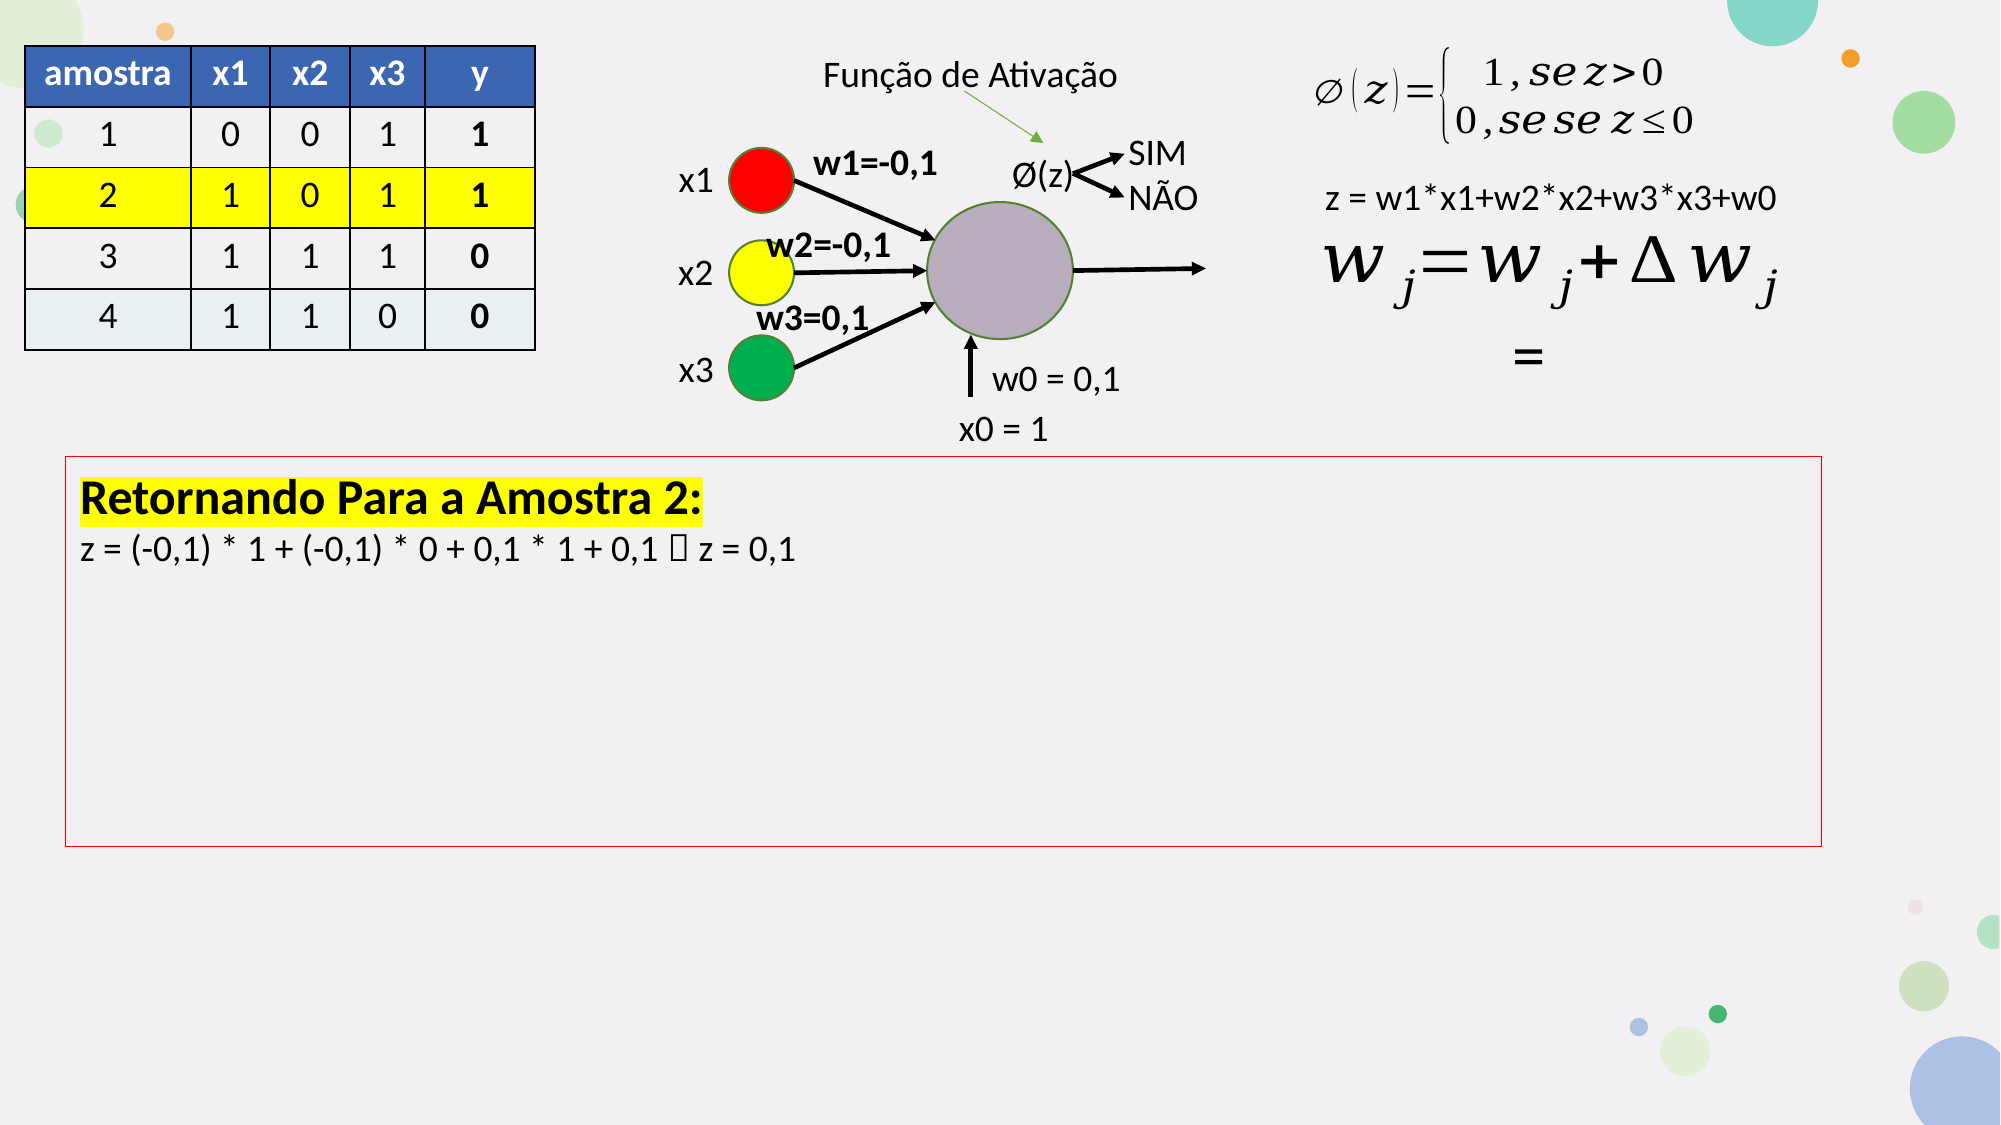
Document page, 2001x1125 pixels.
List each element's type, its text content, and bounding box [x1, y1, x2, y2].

table_header x1 [192, 47, 269, 106]
table_cell 1 [426, 108, 534, 167]
text_box [730, 241, 795, 300]
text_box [964, 90, 1044, 144]
text_box SIM NÃO [1113, 120, 1214, 225]
table_cell 1 [351, 229, 424, 288]
table_header x2 [271, 47, 349, 106]
text_box x3 [663, 337, 729, 398]
table_cell 0 [351, 290, 424, 349]
table_header x3 [351, 47, 424, 106]
table_cell 1 [26, 108, 190, 167]
text_box z = w1*x1+w2*x2+w3*x3+w0 [1310, 165, 1792, 226]
table_cell 0 [192, 108, 269, 167]
text_box w2=-0,1 [751, 212, 907, 273]
text_box [729, 146, 795, 213]
table_cell 1 [192, 229, 269, 288]
table_cell 1 [192, 168, 269, 227]
table_cell 0 [271, 168, 349, 227]
table_cell 0 [271, 108, 349, 167]
table_cell 1 [351, 168, 424, 227]
text_box w1=-0,1 [798, 130, 954, 190]
text_box [926, 201, 1074, 341]
text_box w0 = 0,1 [977, 346, 1136, 407]
table_cell 4 [26, 290, 190, 349]
table_cell 1 [271, 229, 349, 288]
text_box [794, 302, 936, 368]
table_cell 3 [26, 229, 190, 288]
table_cell 1 [351, 108, 424, 167]
table_header y [426, 47, 534, 106]
text_box x0 = 1 [943, 396, 1064, 456]
table_cell 1 [426, 168, 534, 227]
text_box x1 [663, 147, 729, 208]
table_cell 2 [26, 168, 190, 227]
table_cell 0 [426, 290, 534, 349]
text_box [1072, 153, 1125, 173]
text_box Função de Ativação [808, 42, 1134, 103]
table_cell 1 [192, 290, 269, 349]
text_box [794, 180, 936, 241]
text_box [729, 341, 795, 402]
text_box w3=0,1 [741, 285, 885, 346]
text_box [1072, 173, 1125, 198]
table_cell 0 [426, 229, 534, 288]
text_box Ø(z) [997, 143, 1090, 203]
table_header amostra [26, 47, 190, 106]
table_cell 1 [271, 290, 349, 349]
text_box x2 [663, 240, 730, 300]
